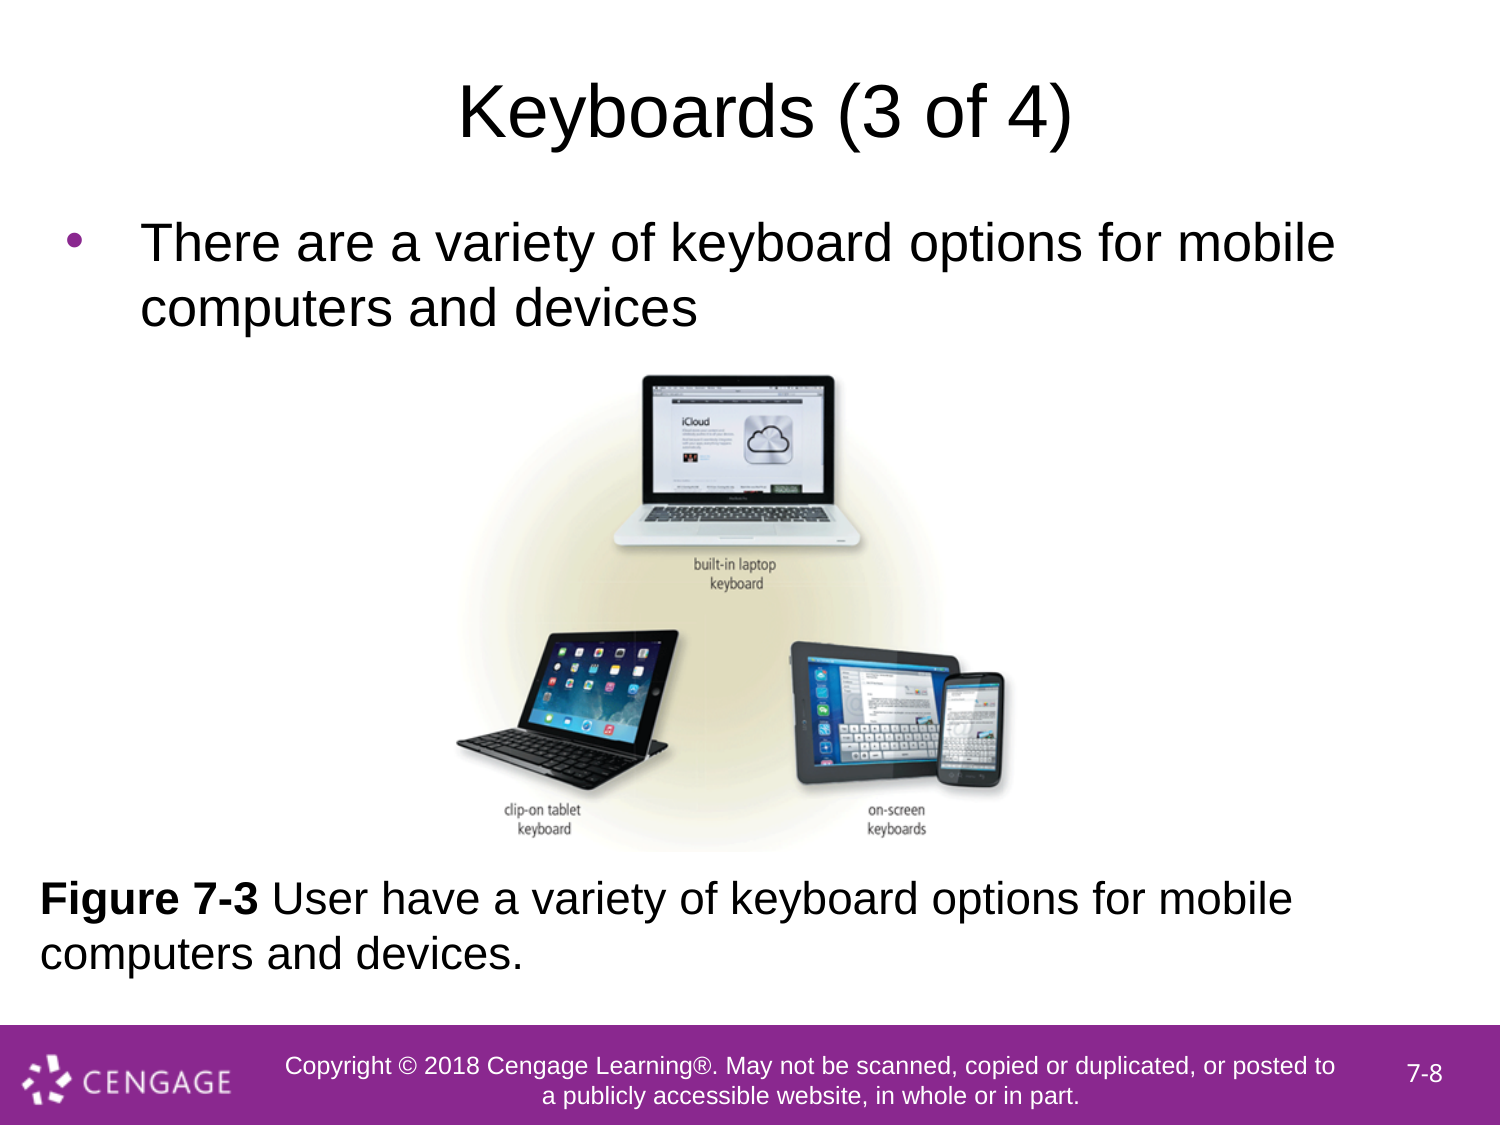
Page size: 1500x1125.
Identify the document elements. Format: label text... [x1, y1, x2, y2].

title Keyboards (3 of 4) [107, 24, 1425, 190]
picture [449, 362, 1024, 853]
list There are a variety of keyboard options for mobile computers and devices [50, 200, 1463, 338]
picture [12, 1045, 236, 1113]
list Figure 7-3 User have a variety of keyboard options for mobile computers and devices. [24, 861, 1486, 1013]
